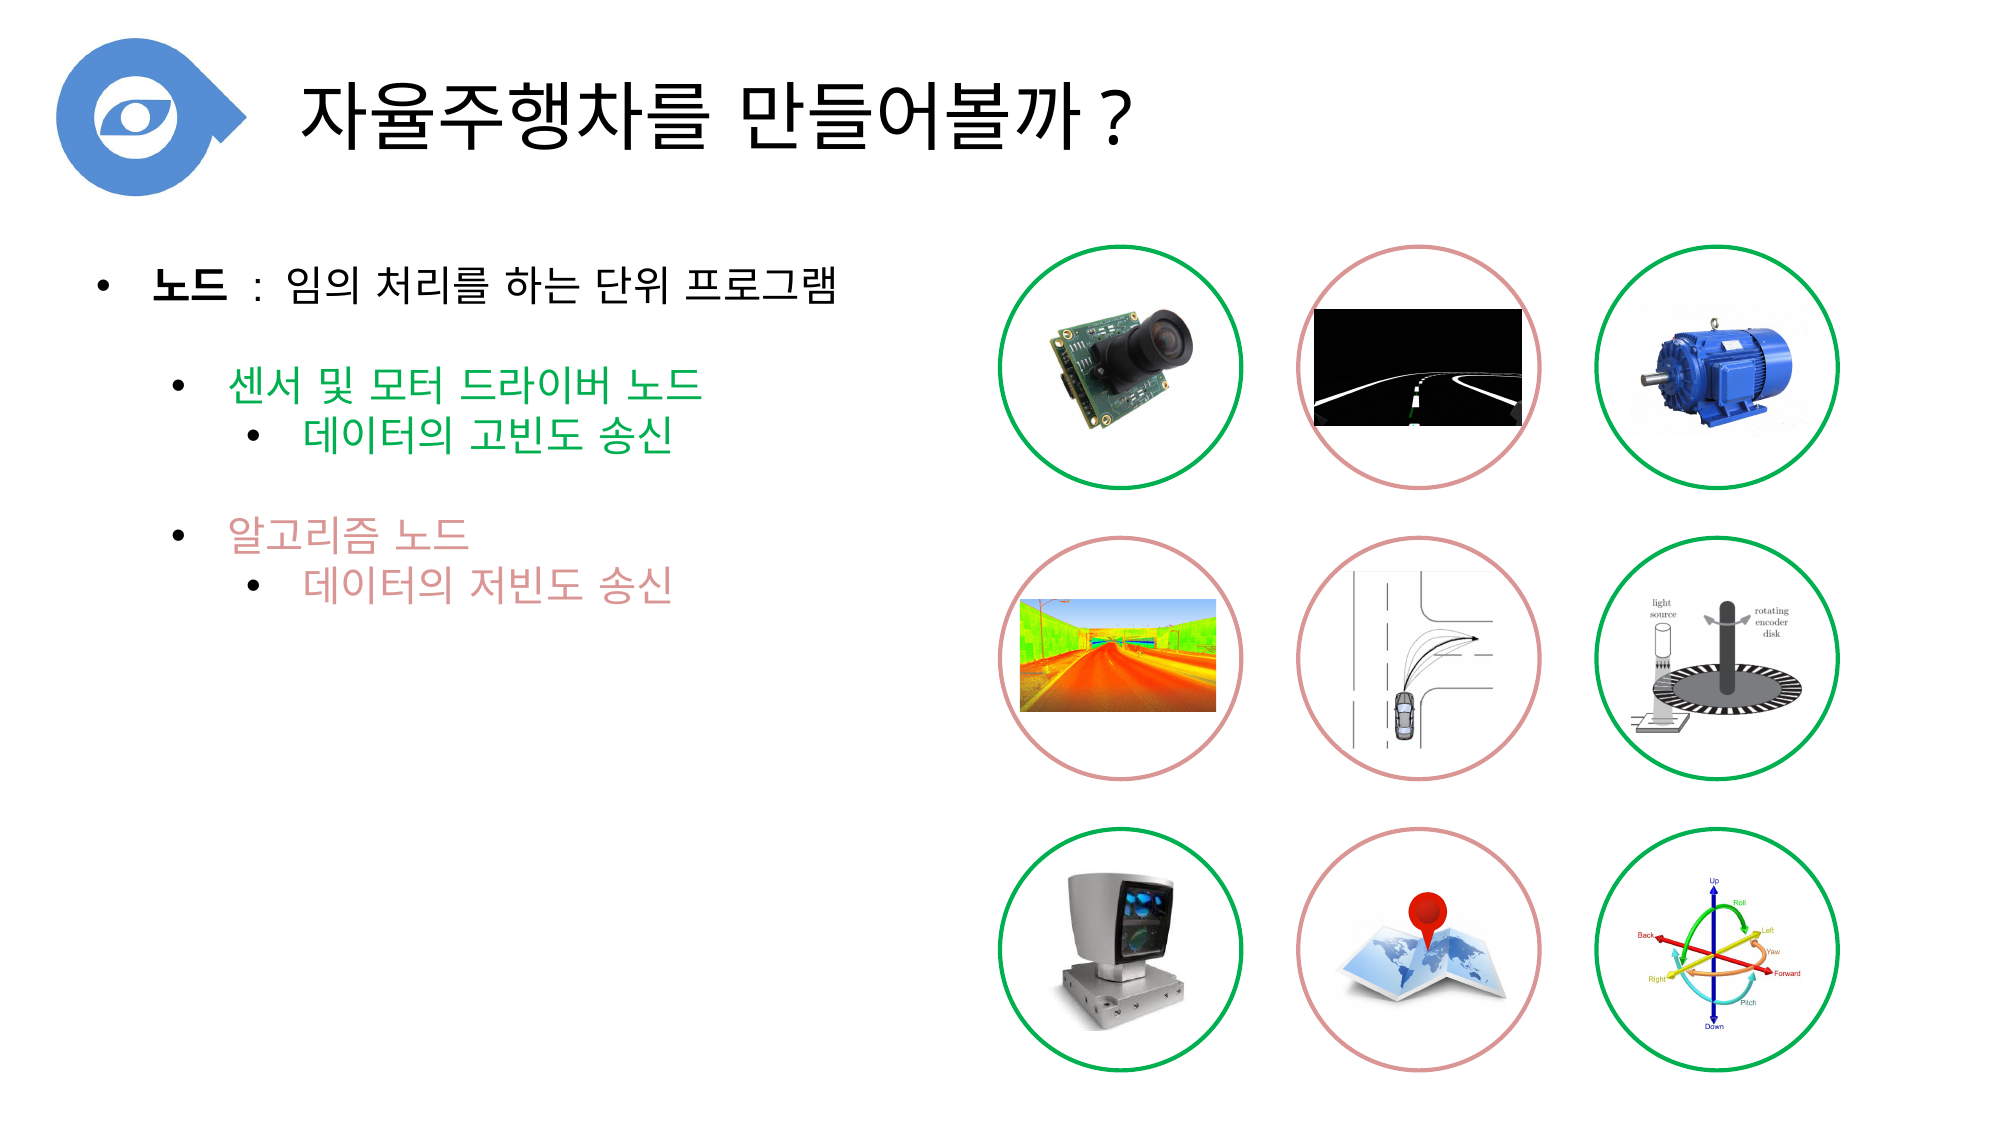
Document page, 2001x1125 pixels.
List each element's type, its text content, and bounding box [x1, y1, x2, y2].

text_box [999, 537, 1242, 780]
text_box 자율주행차를 만들어볼까? [285, 62, 453, 168]
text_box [1297, 537, 1540, 780]
text_box 노드 : 임의 처리를 하는 단위 프로그램 센서 및 모터 드라이버 노드 데이터의 고빈도 송신 알고리즘 노드 데이터의 저빈도 송신 [81, 252, 1995, 1053]
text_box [999, 246, 1242, 489]
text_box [1596, 537, 1839, 780]
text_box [1596, 828, 1839, 1071]
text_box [999, 828, 1242, 1071]
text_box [1596, 246, 1839, 489]
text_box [1297, 246, 1540, 489]
picture [55, 20, 247, 211]
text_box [1297, 828, 1540, 1071]
